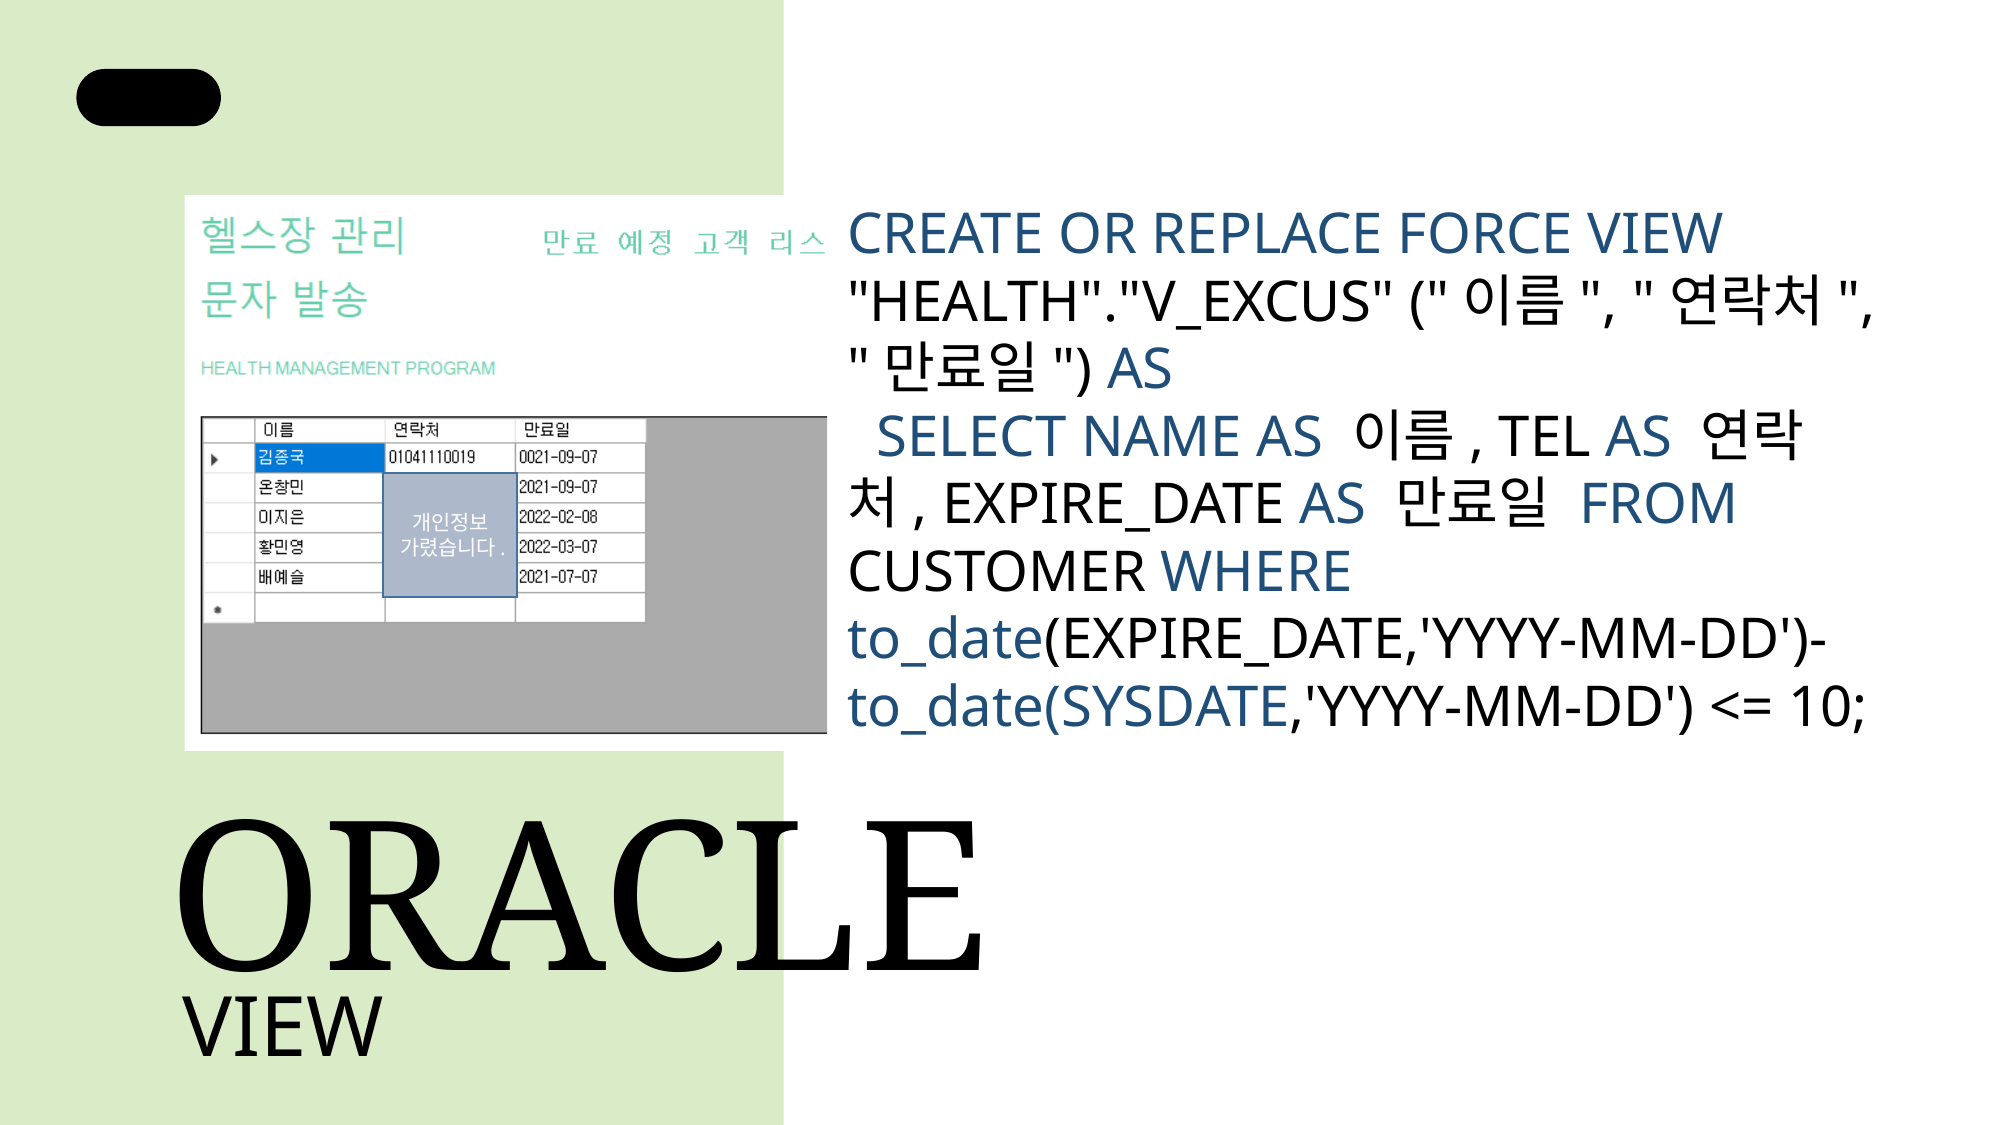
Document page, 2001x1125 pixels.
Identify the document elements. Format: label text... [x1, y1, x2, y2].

text_box ORACLE [153, 754, 1275, 1020]
picture [184, 195, 828, 751]
text_box VIEW [167, 1020, 409, 1081]
text_box [0, 0, 785, 1125]
text_box [75, 67, 222, 128]
text_box CREATE OR REPLACE FORCE VIEW "HEALTH"."V_EXCUS" ("이름", "연락처", "만료일") AS SELECT NAME AS 이름, TEL AS 연락처, EXPIRE_DATE AS 만료일 FROM CUSTOMER WHERE to_date(EXPIRE_DATE,'YYYY-MM-DD')-to_date(SYSDATE,'YYYY-MM-DD') <= 10; [832, 190, 1893, 745]
